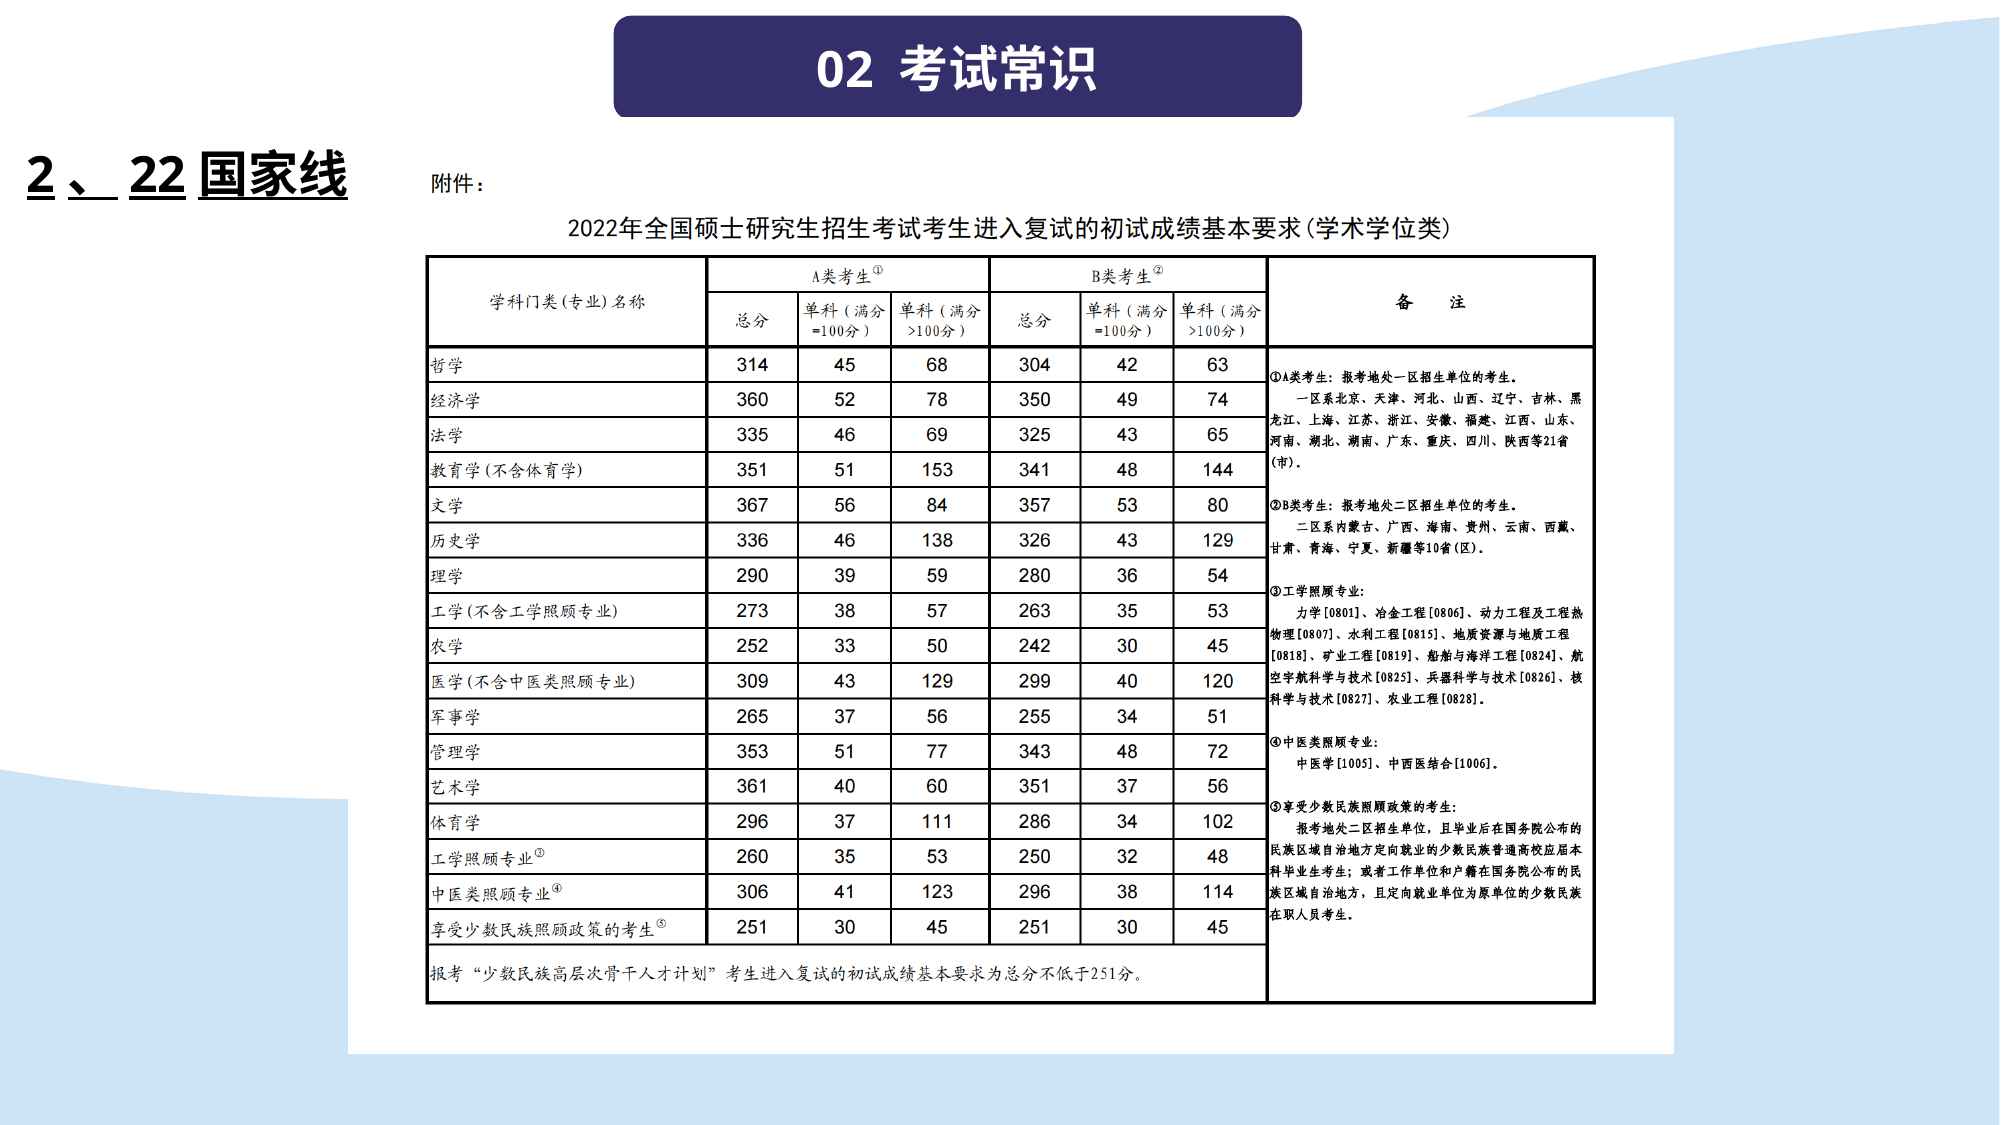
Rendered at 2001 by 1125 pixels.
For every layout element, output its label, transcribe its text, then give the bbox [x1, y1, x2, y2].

text_box 2、22国家线 [12, 117, 348, 210]
text_box 02 考试常识 [612, 14, 1304, 117]
picture [0, 0, 2000, 1125]
